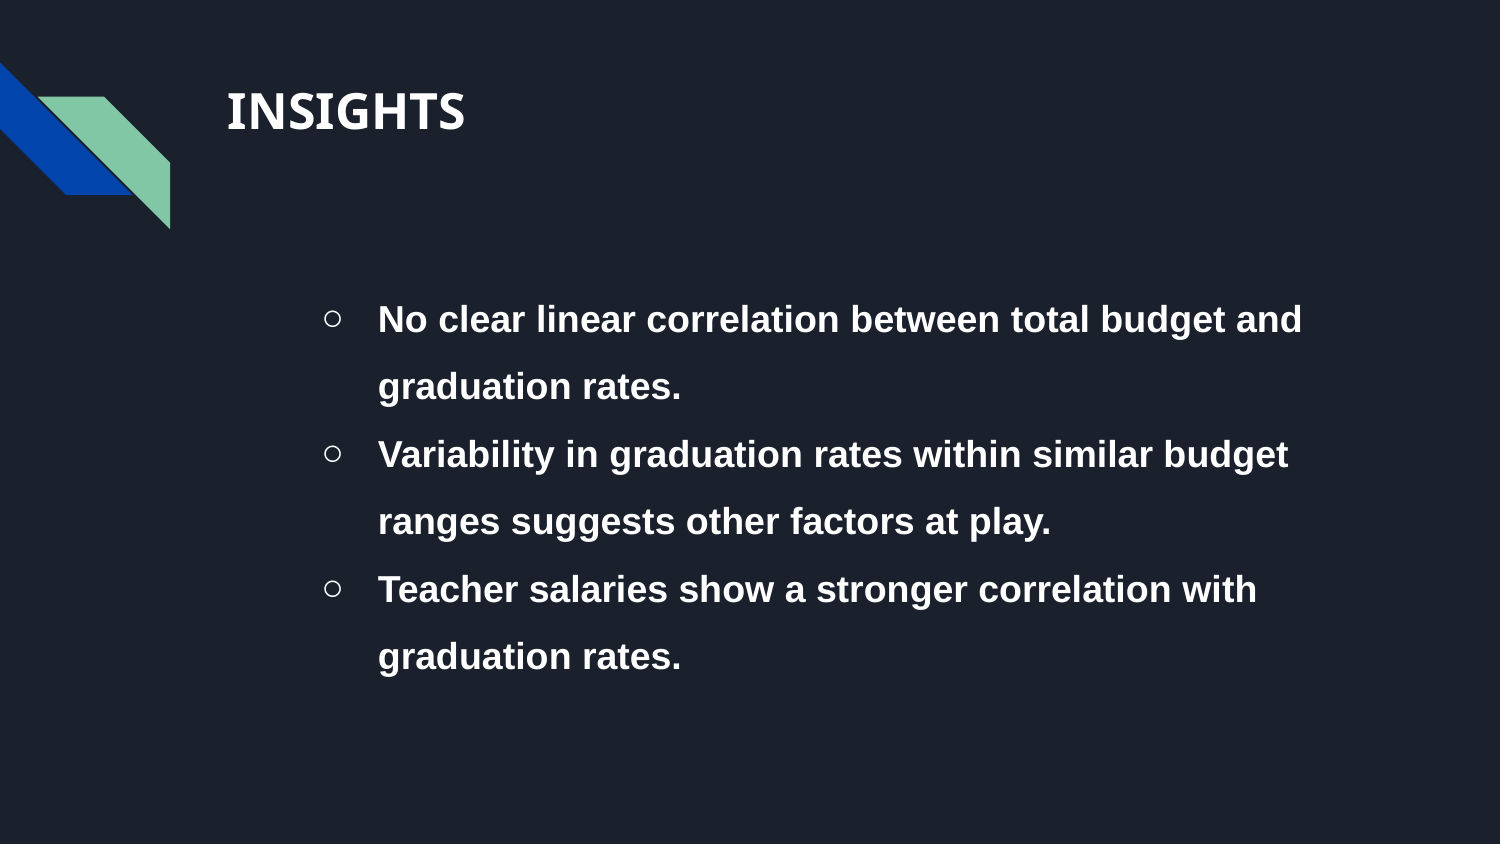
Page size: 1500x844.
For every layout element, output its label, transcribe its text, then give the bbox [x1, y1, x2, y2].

list No clear linear correlation between total budget and graduation rates. Variability in graduation rates within similar budget ranges suggests other factors at play. Teacher salaries show a stronger correlation with graduation rates. [212, 257, 1368, 735]
title INSIGHTS [212, 64, 1368, 215]
